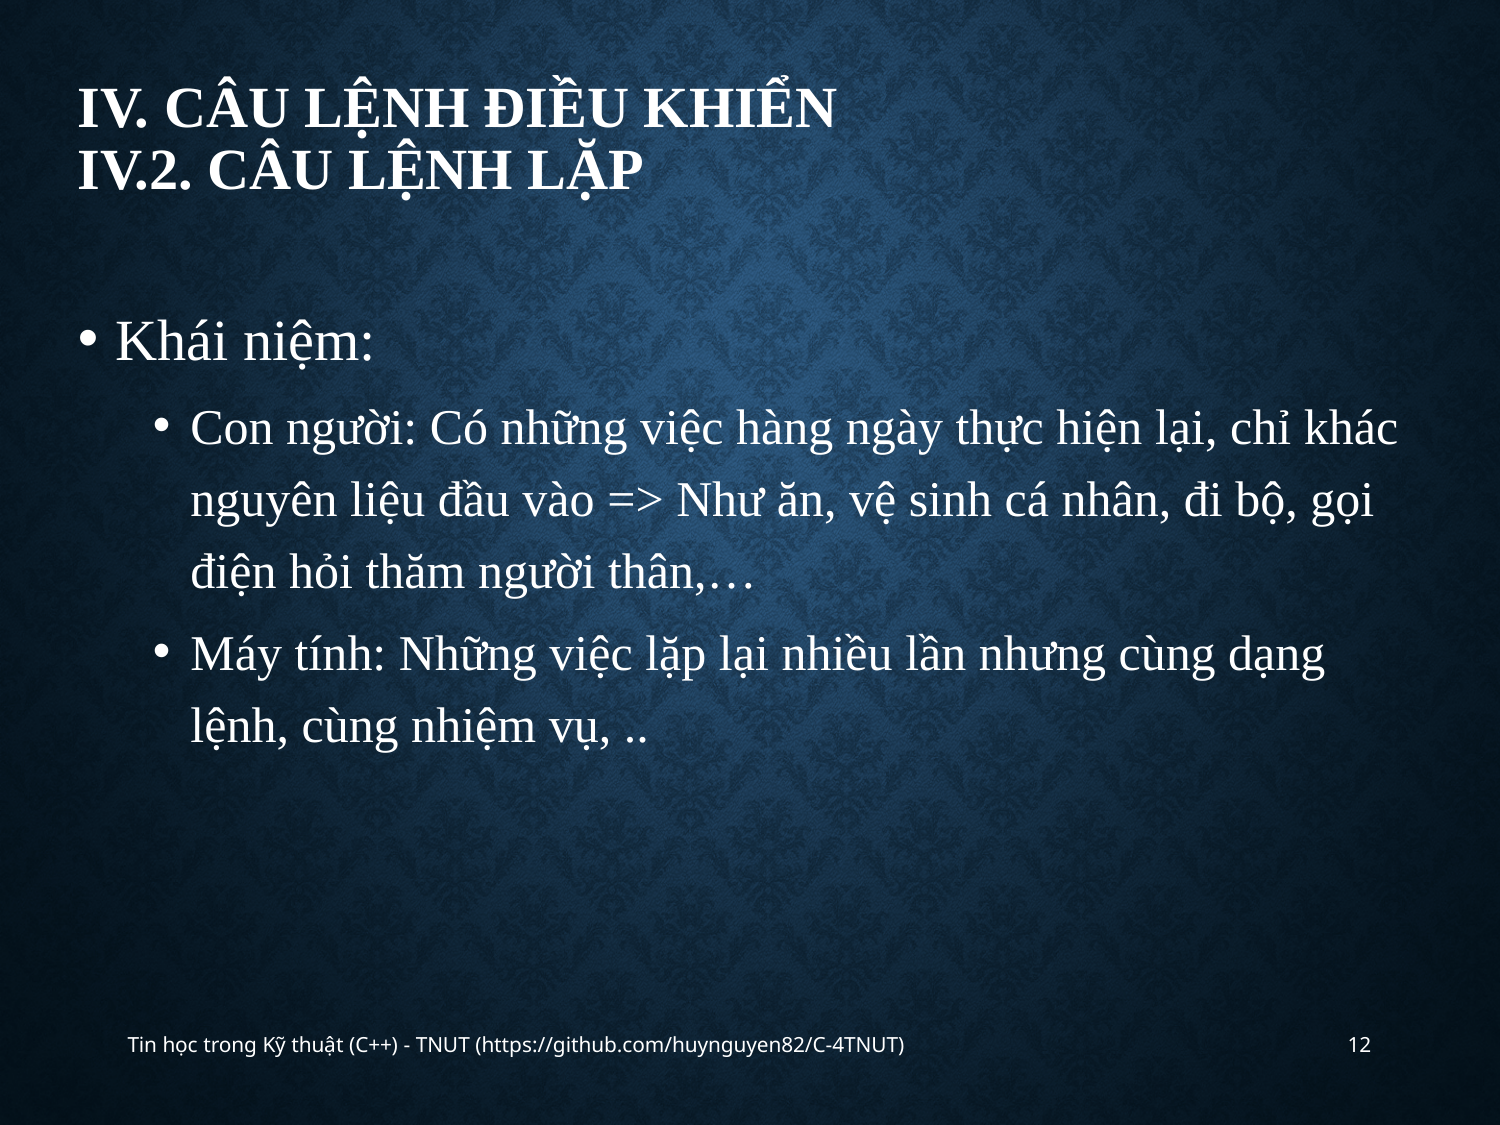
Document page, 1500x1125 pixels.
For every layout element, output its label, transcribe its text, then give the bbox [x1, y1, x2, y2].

footer Tin học trong Kỹ thuật (C++) - TNUT (https://github.com/huynguyen82/C-4TNUT) [112, 1016, 934, 1076]
slide_number 12 [1293, 1016, 1387, 1076]
list Khái niệm: Con người: Có những việc hàng ngày thực hiện lại, chỉ khác nguyên liệu đầu vào => Như ăn, vệ sinh cá nhân, đi bộ, gọi điện hỏi thăm người thân,… Máy tính: Những việc lặp lại nhiều lần nhưng cùng dạng lệnh, cùng nhiệm vụ, .. [63, 280, 1445, 999]
title IV. Câu lệnh điều khiển iv.2. Câu lệnh lặp [63, 31, 1445, 249]
